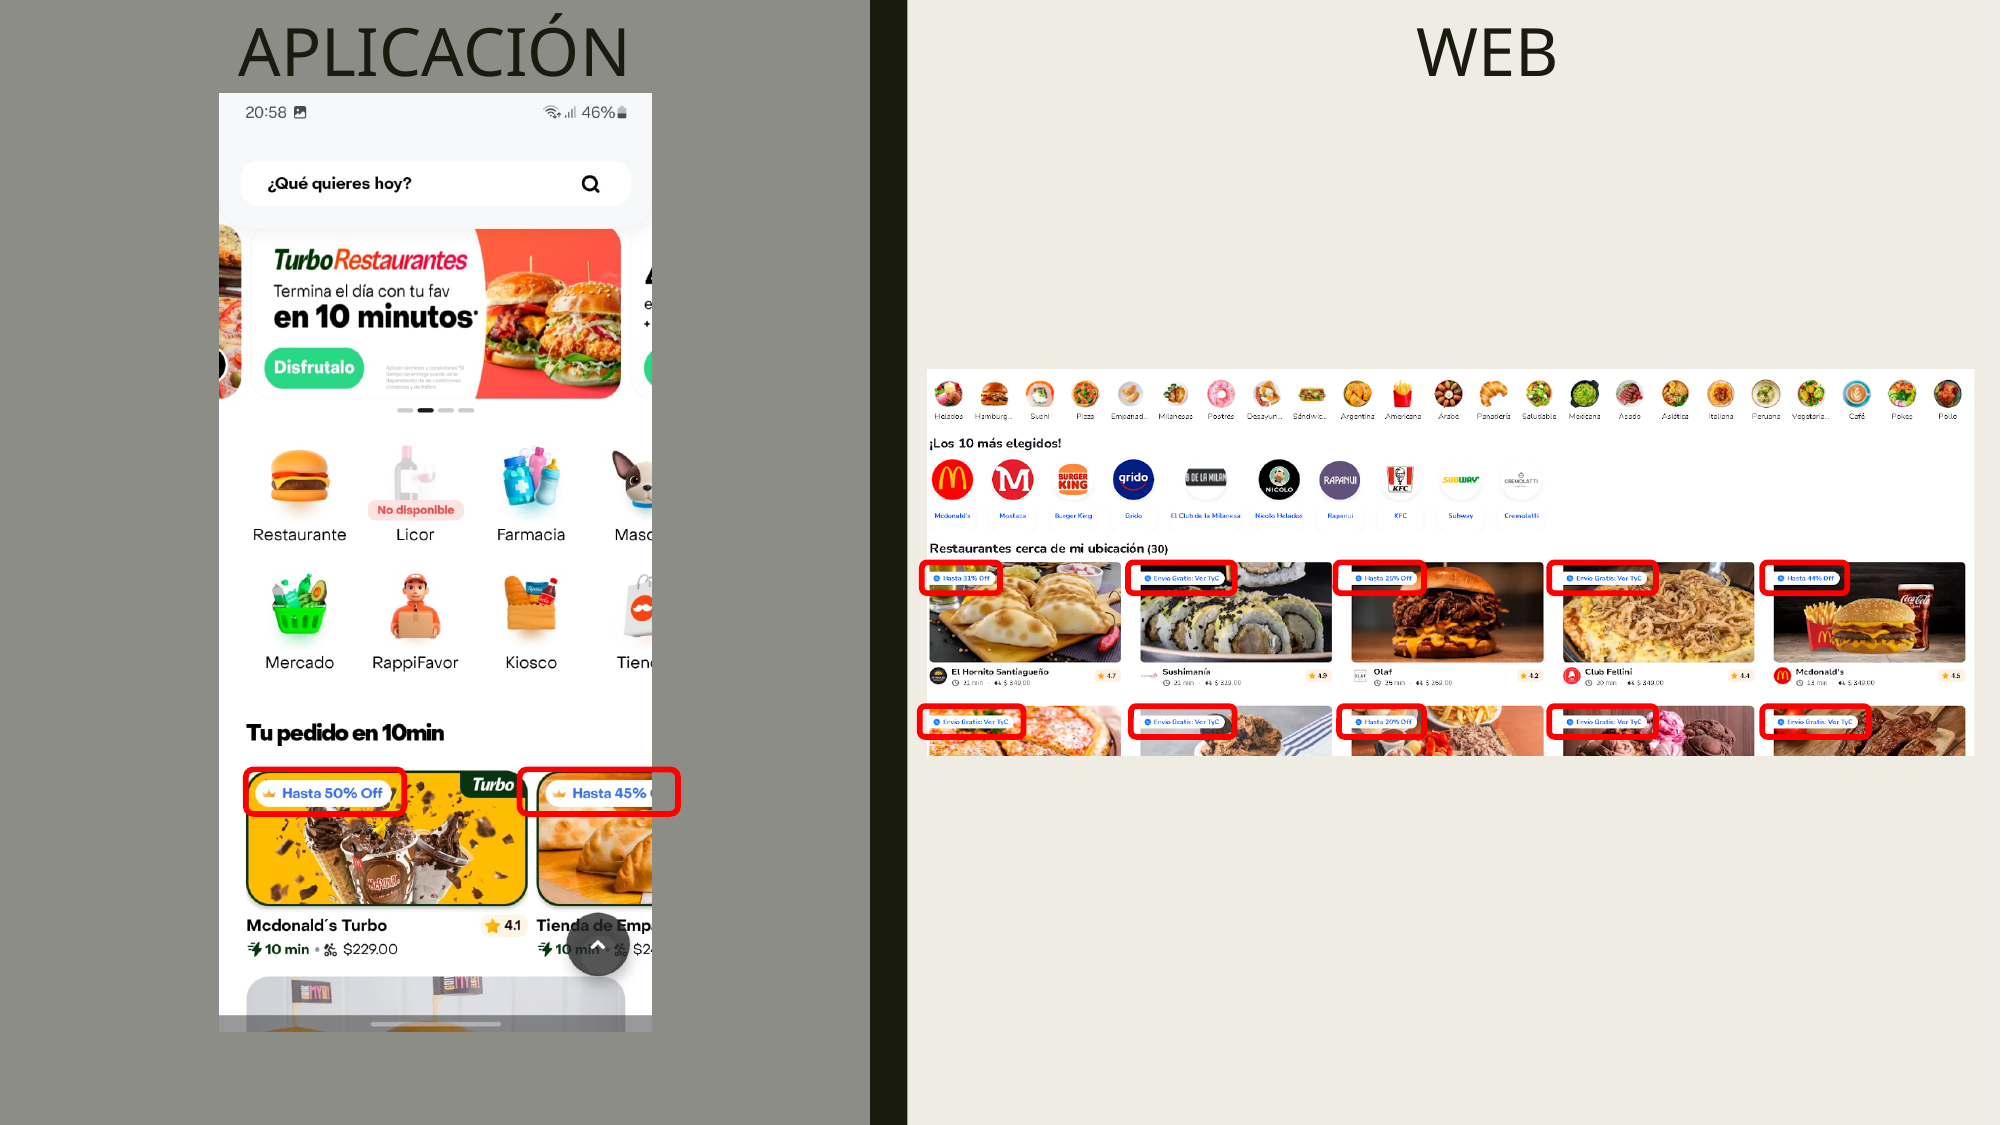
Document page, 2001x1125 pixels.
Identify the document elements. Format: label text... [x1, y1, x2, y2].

text_box [916, 703, 927, 740]
title APLICACIÓN [169, 15, 701, 125]
text_box [652, 766, 681, 817]
picture [219, 93, 652, 1032]
text_box [918, 559, 927, 597]
text_box WEB [1222, 15, 1754, 125]
picture [927, 369, 1975, 756]
